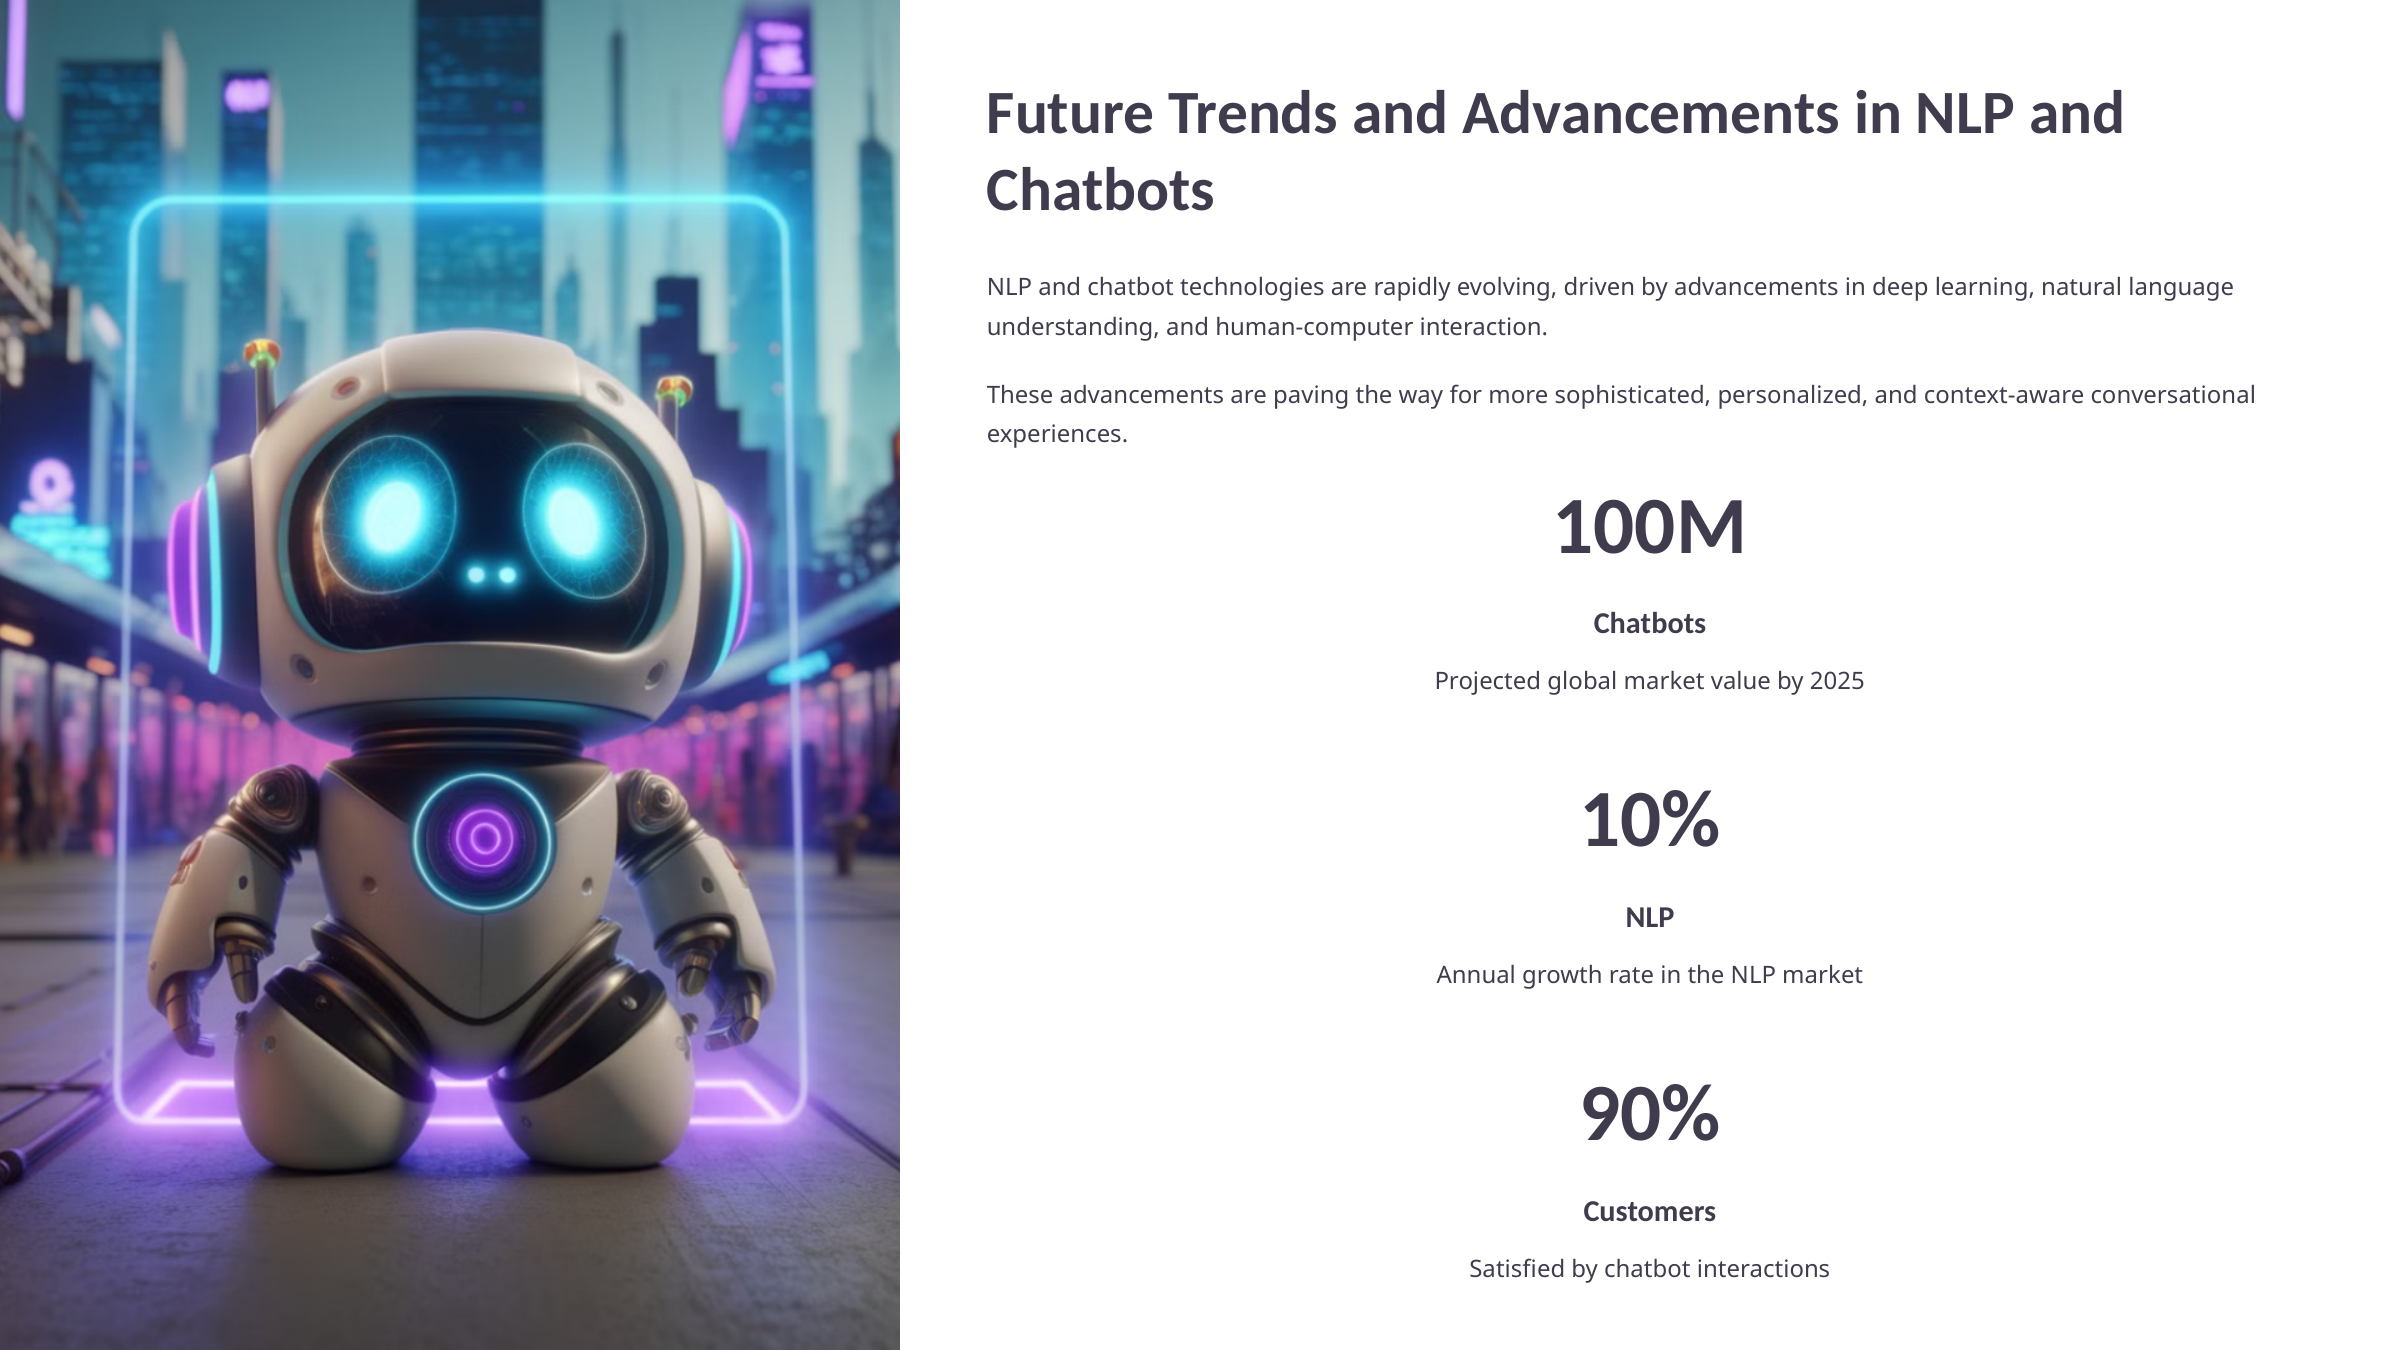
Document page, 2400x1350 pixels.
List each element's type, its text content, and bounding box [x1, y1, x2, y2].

text_box Projected global market value by 2025 [986, 655, 2313, 695]
text_box Chatbots [1494, 601, 1806, 641]
text_box 90% [986, 1075, 2313, 1158]
text_box Future Trends and Advancements in NLP and Chatbots [986, 68, 2313, 224]
text_box NLP [1494, 894, 1806, 934]
text_box Annual growth rate in the NLP market [986, 948, 2313, 989]
text_box NLP and chatbot technologies are rapidly evolving, driven by advancements in deep learning, natural language understanding, and human-computer interaction. [986, 260, 2313, 341]
text_box 100M [986, 488, 2313, 571]
text_box Satisfied by chatbot interactions [986, 1242, 2313, 1282]
picture [0, 0, 900, 1350]
text_box 10% [986, 781, 2313, 864]
text_box Customers [1494, 1188, 1806, 1228]
text_box These advancements are paving the way for more sophisticated, personalized, and context-aware conversational experiences. [986, 368, 2313, 448]
